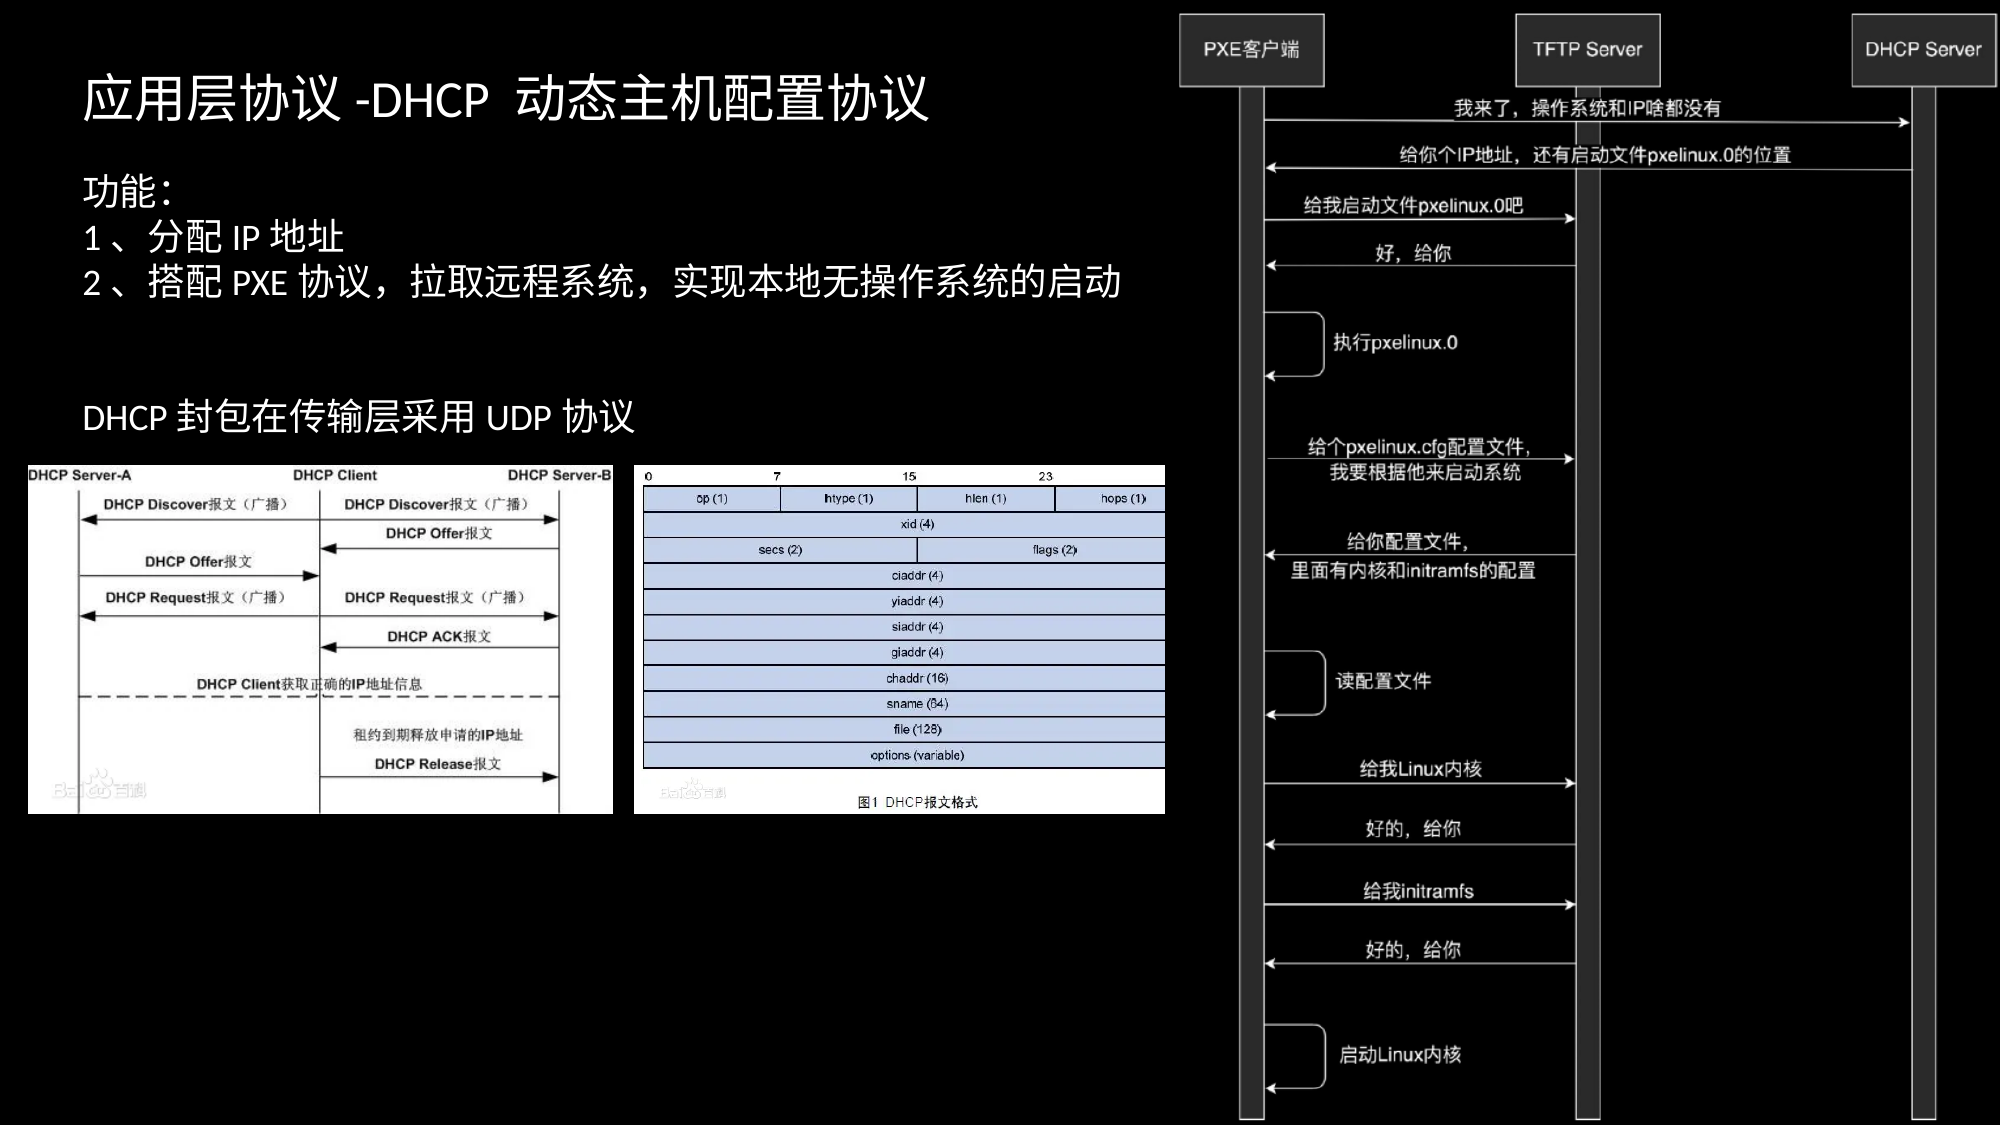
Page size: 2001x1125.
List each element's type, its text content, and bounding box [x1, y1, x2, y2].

text_box 应用层协议-DHCP 动态主机配置协议 [67, 57, 977, 135]
picture [28, 465, 613, 814]
text_box 功能： 1、分配IP地址 2、搭配PXE协议，拉取远程系统，实现本地无操作系统的启动 DHCP封包在传输层采用UDP协议 [67, 160, 1165, 625]
picture [634, 0, 2000, 1125]
